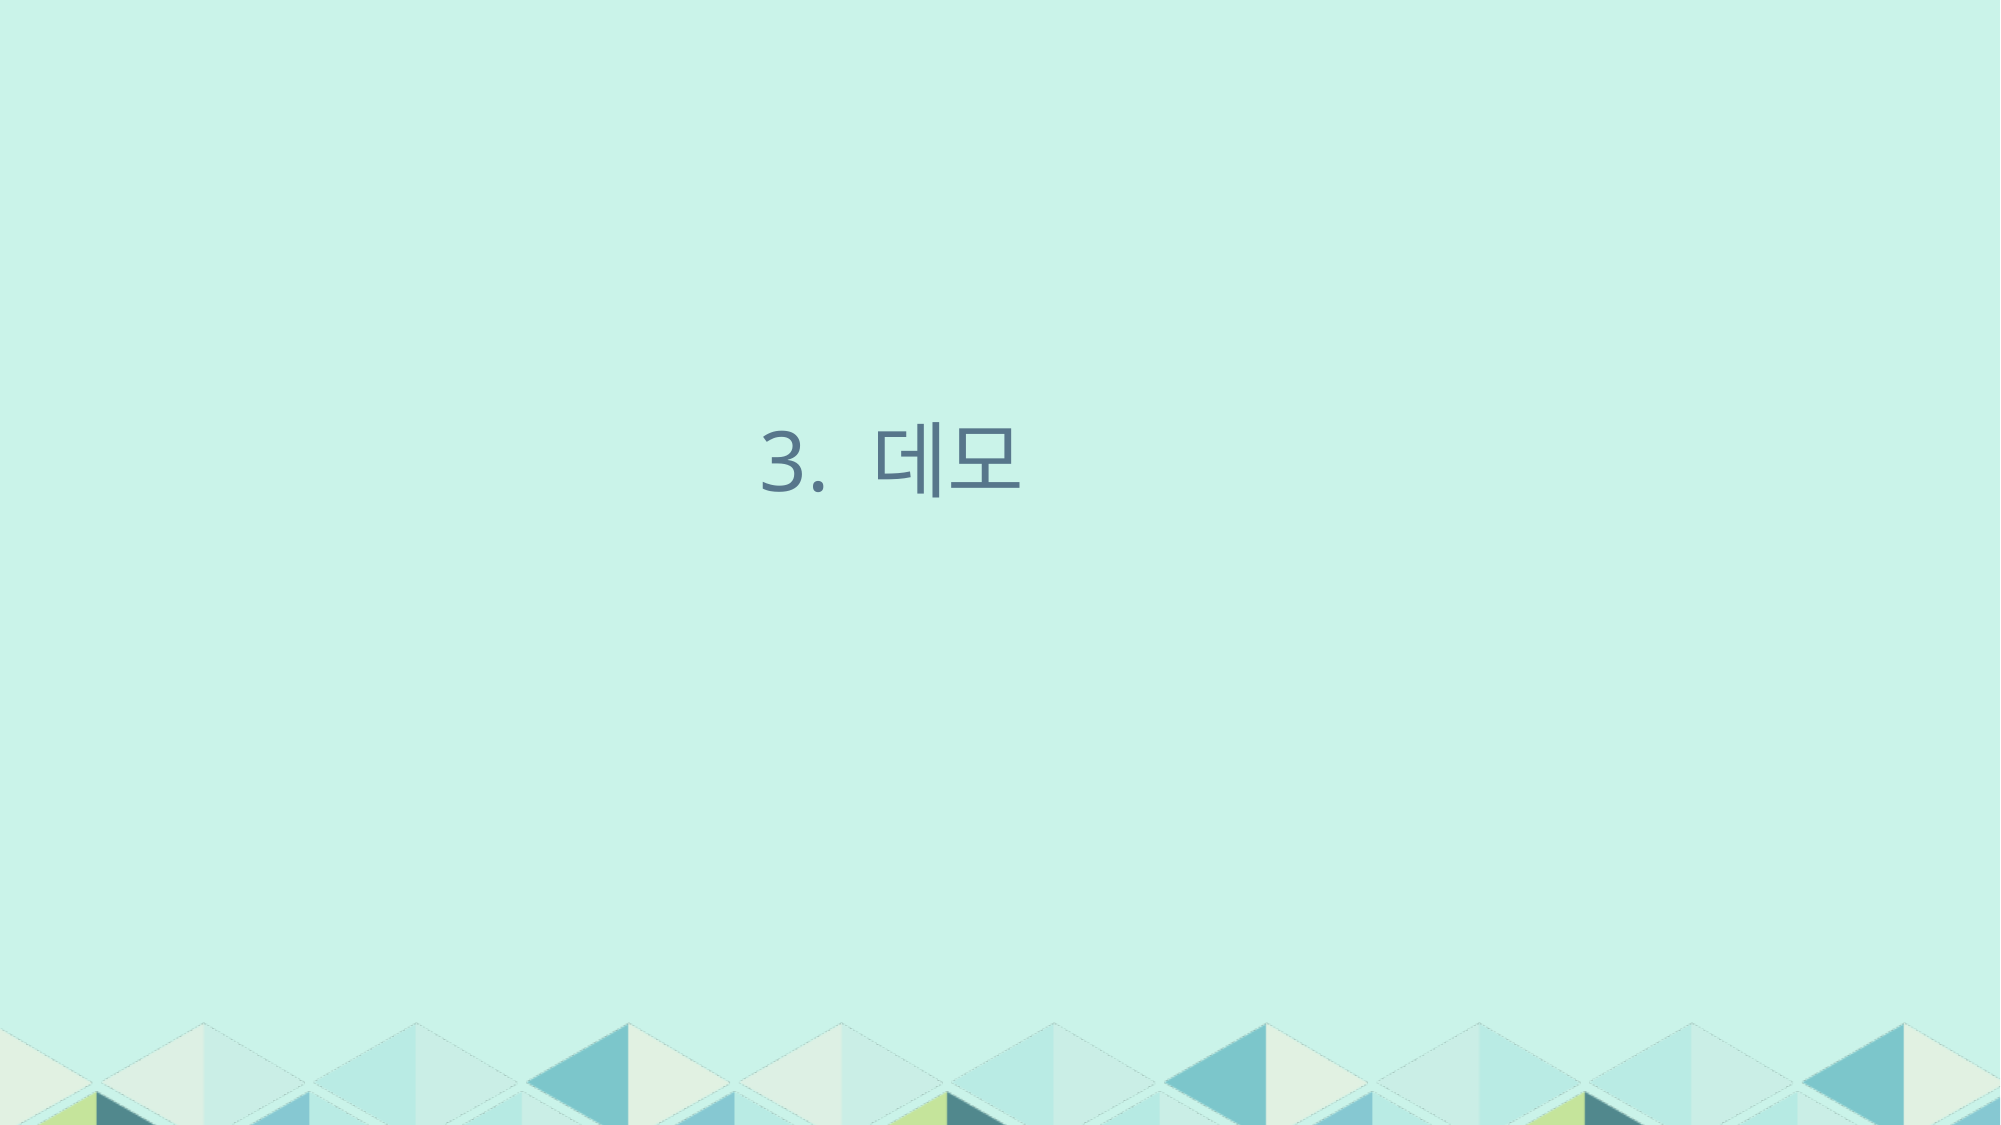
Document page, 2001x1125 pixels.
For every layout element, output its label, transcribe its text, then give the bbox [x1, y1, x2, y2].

picture [0, 0, 2001, 1125]
text_box 3. 데모 [745, 411, 1255, 714]
